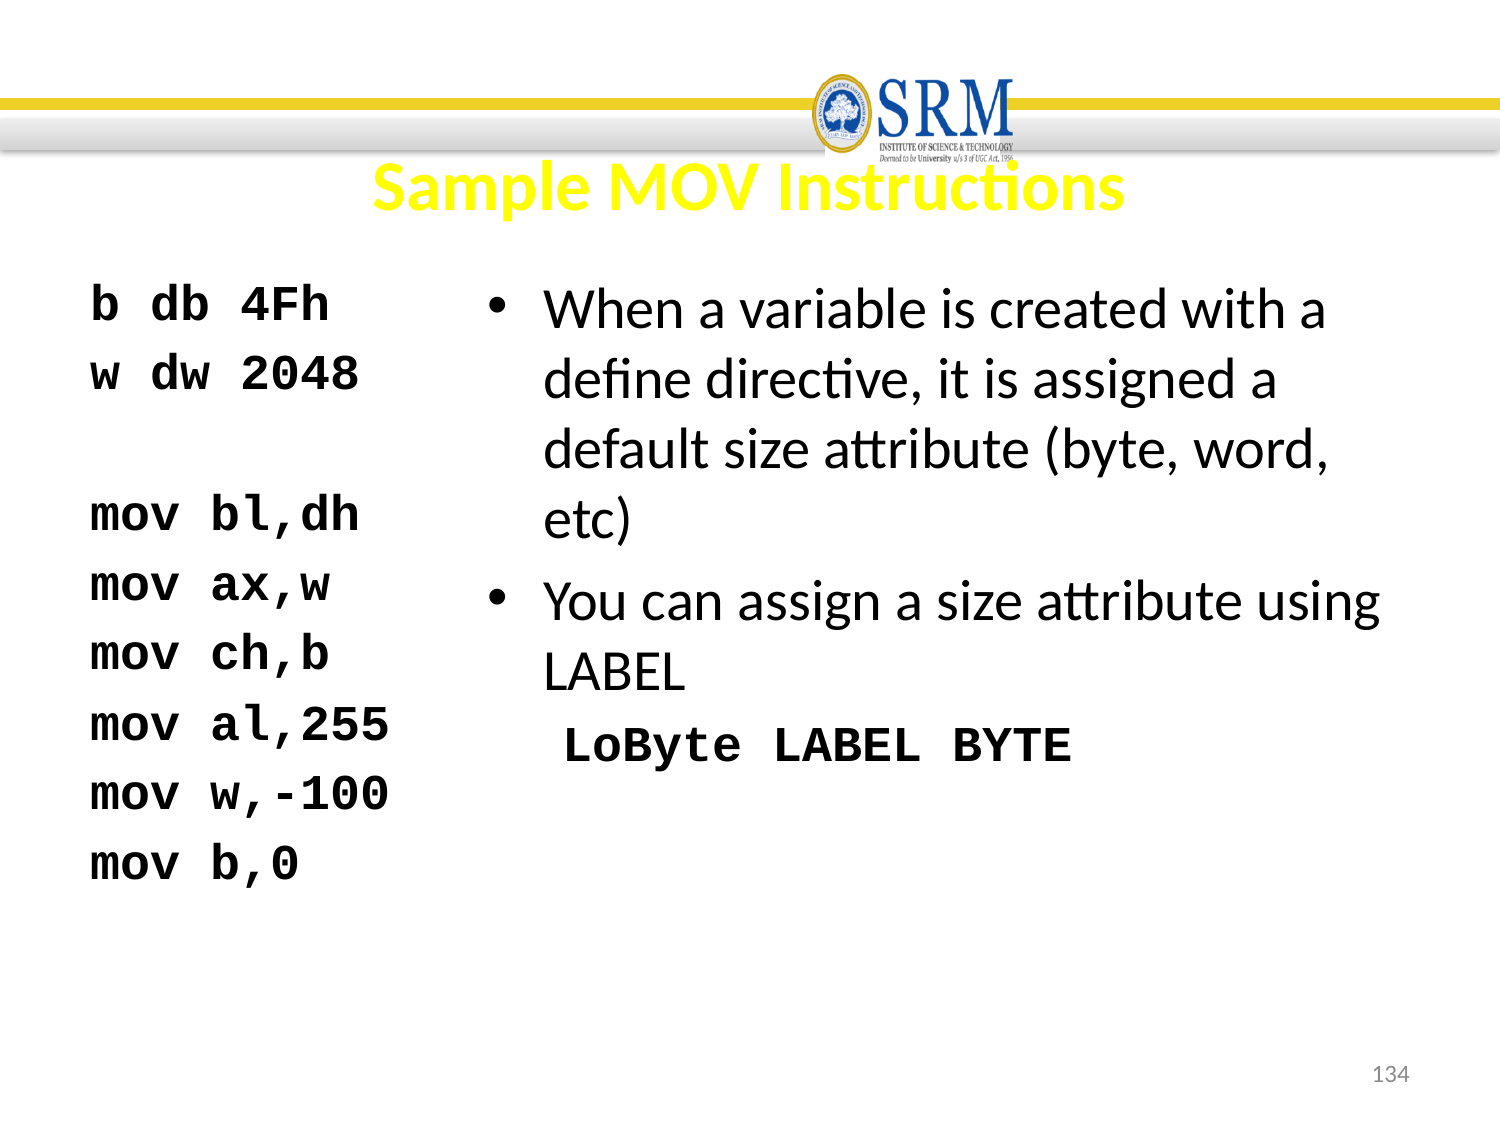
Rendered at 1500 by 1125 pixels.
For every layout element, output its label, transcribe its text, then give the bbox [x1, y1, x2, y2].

list When a variable is created with a define directive, it is assigned a default size attribute (byte, word, etc) You can assign a size attribute using LABEL LoByte LABEL BYTE [472, 262, 1425, 1006]
list b db 4Fh w dw 2048 mov bl,dh mov ax,w mov ch,b mov al,255 mov w,-100 mov b,0 [75, 262, 472, 1006]
title Sample MOV Instructions [75, 45, 1425, 233]
slide_number 134 [1074, 1042, 1425, 1103]
